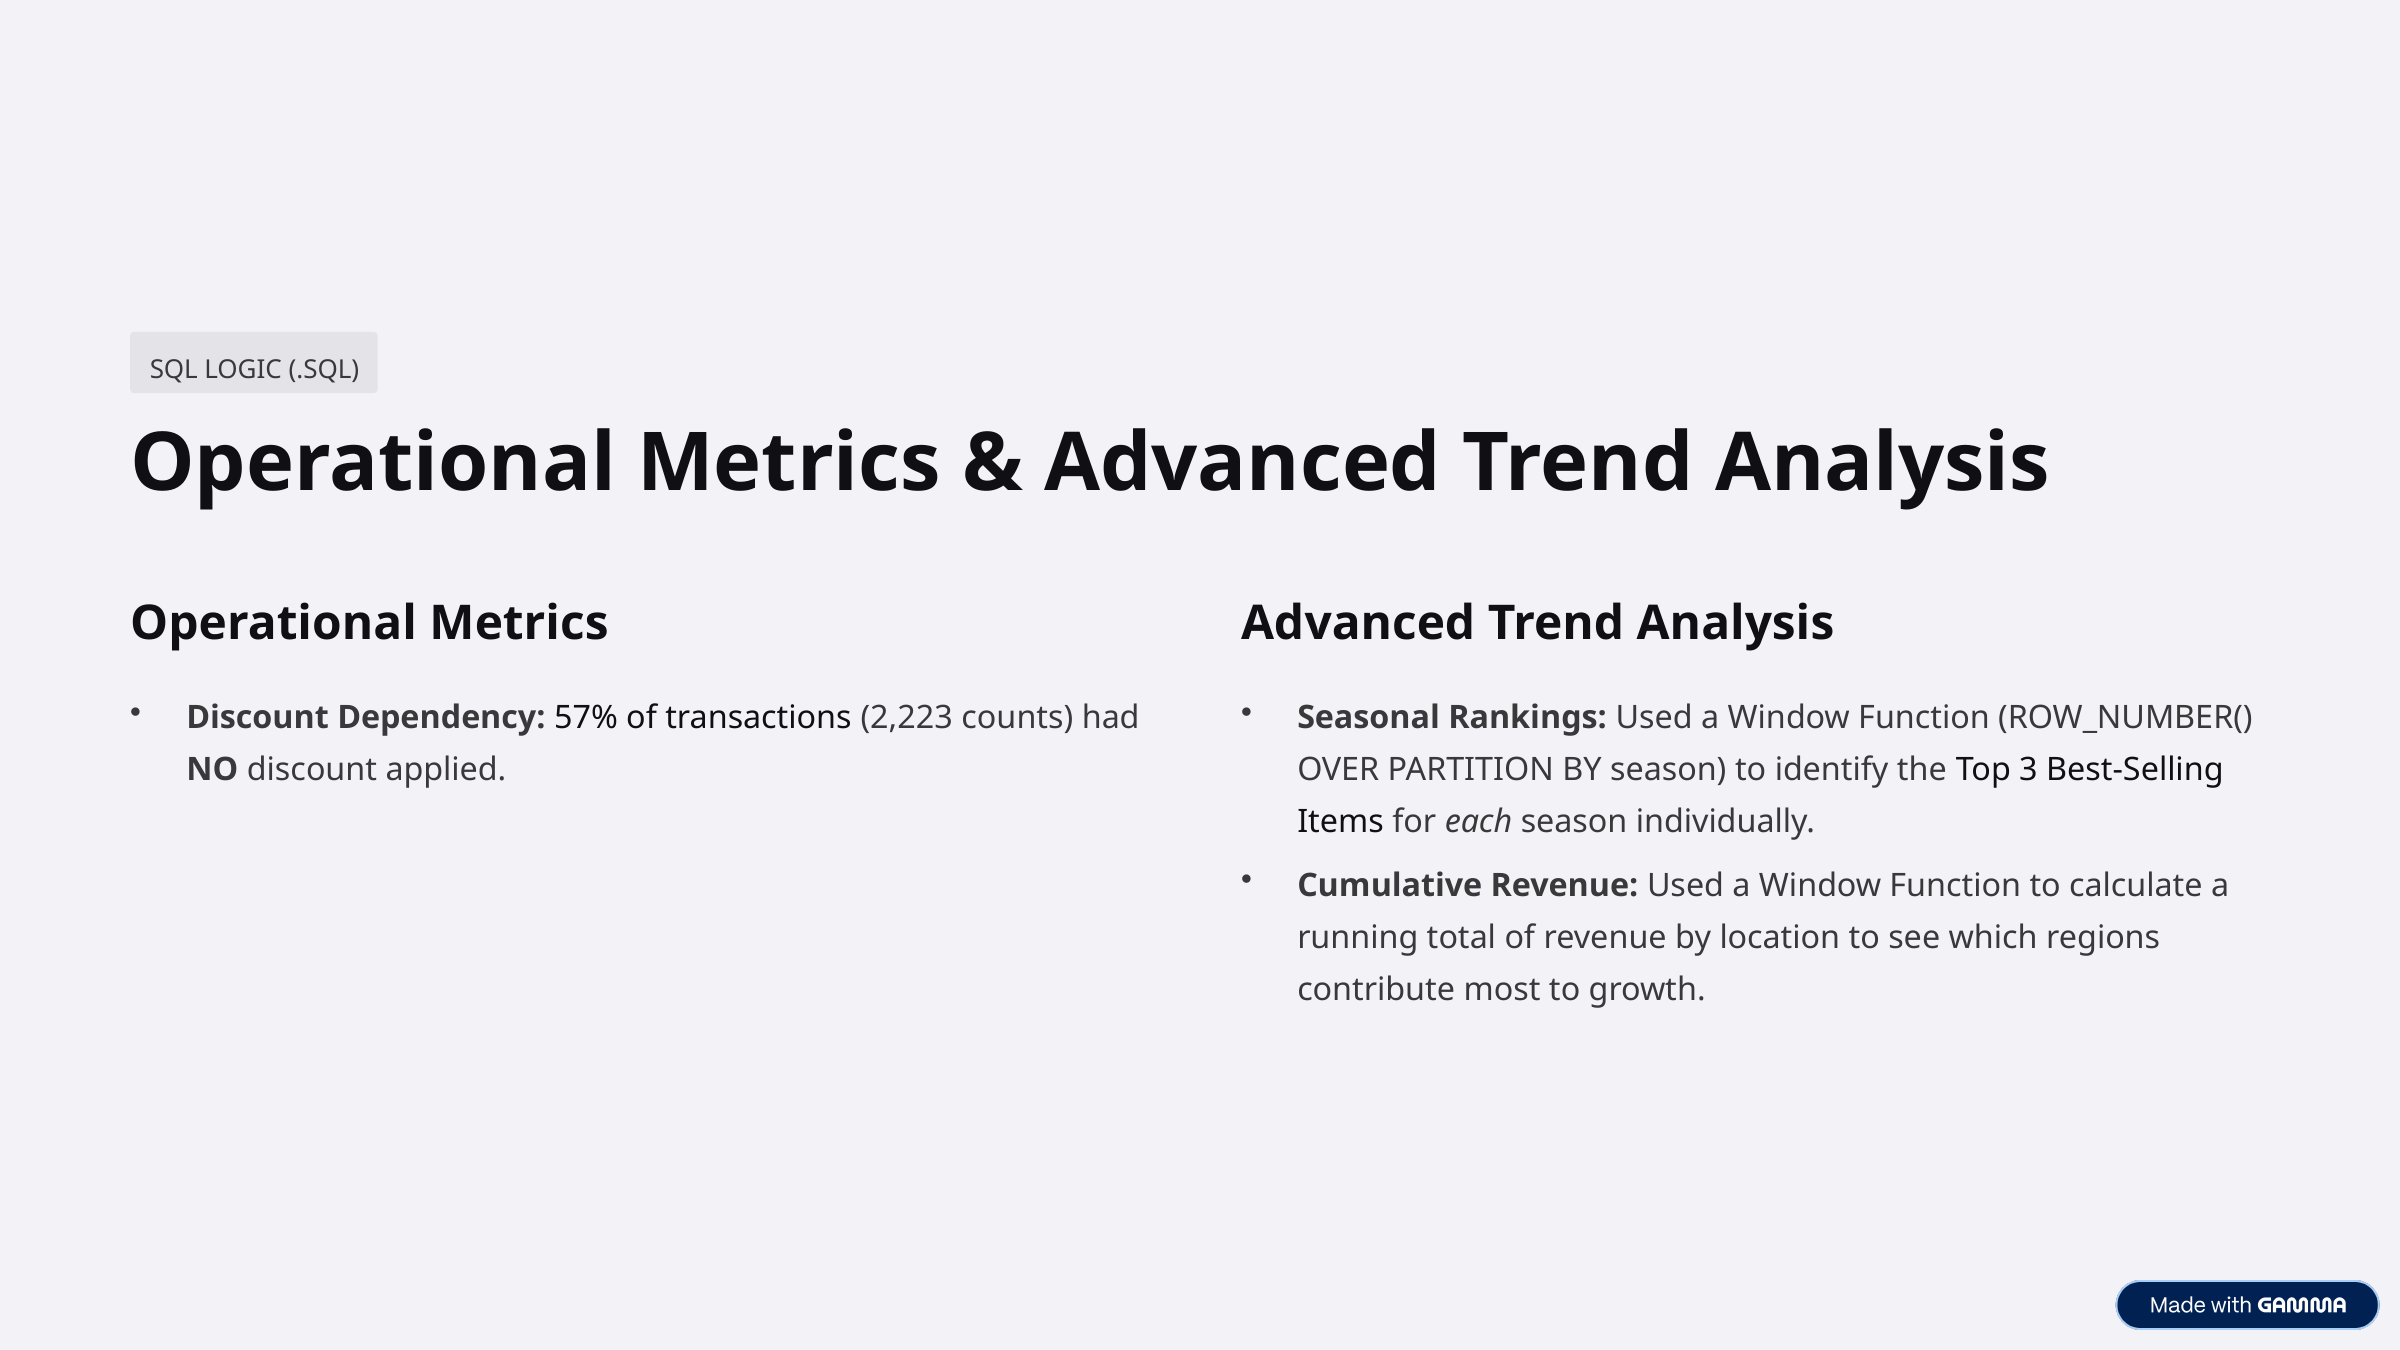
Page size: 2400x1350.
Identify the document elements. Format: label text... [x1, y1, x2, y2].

text_box [130, 331, 378, 394]
text_box Cumulative Revenue: Used a Window Function to calculate a running total of revenue by location to see which regions contribute most to growth. [1240, 850, 2272, 1007]
text_box SQL LOGIC (.SQL) [149, 341, 359, 384]
text_box Operational Metrics [130, 589, 619, 651]
text_box Seasonal Rankings: Used a Window Function (ROW_NUMBER() OVER PARTITION BY season) to identify the Top 3 Best-Selling Items for each season individually. [1240, 682, 2272, 839]
text_box Discount Dependency: 57% of transactions (2,223 counts) had NO discount applied. [130, 682, 1161, 787]
text_box Advanced Trend Analysis [1240, 589, 1807, 651]
picture [2106, 1271, 2389, 1339]
text_box Operational Metrics & Advanced Trend Analysis [130, 406, 1937, 508]
